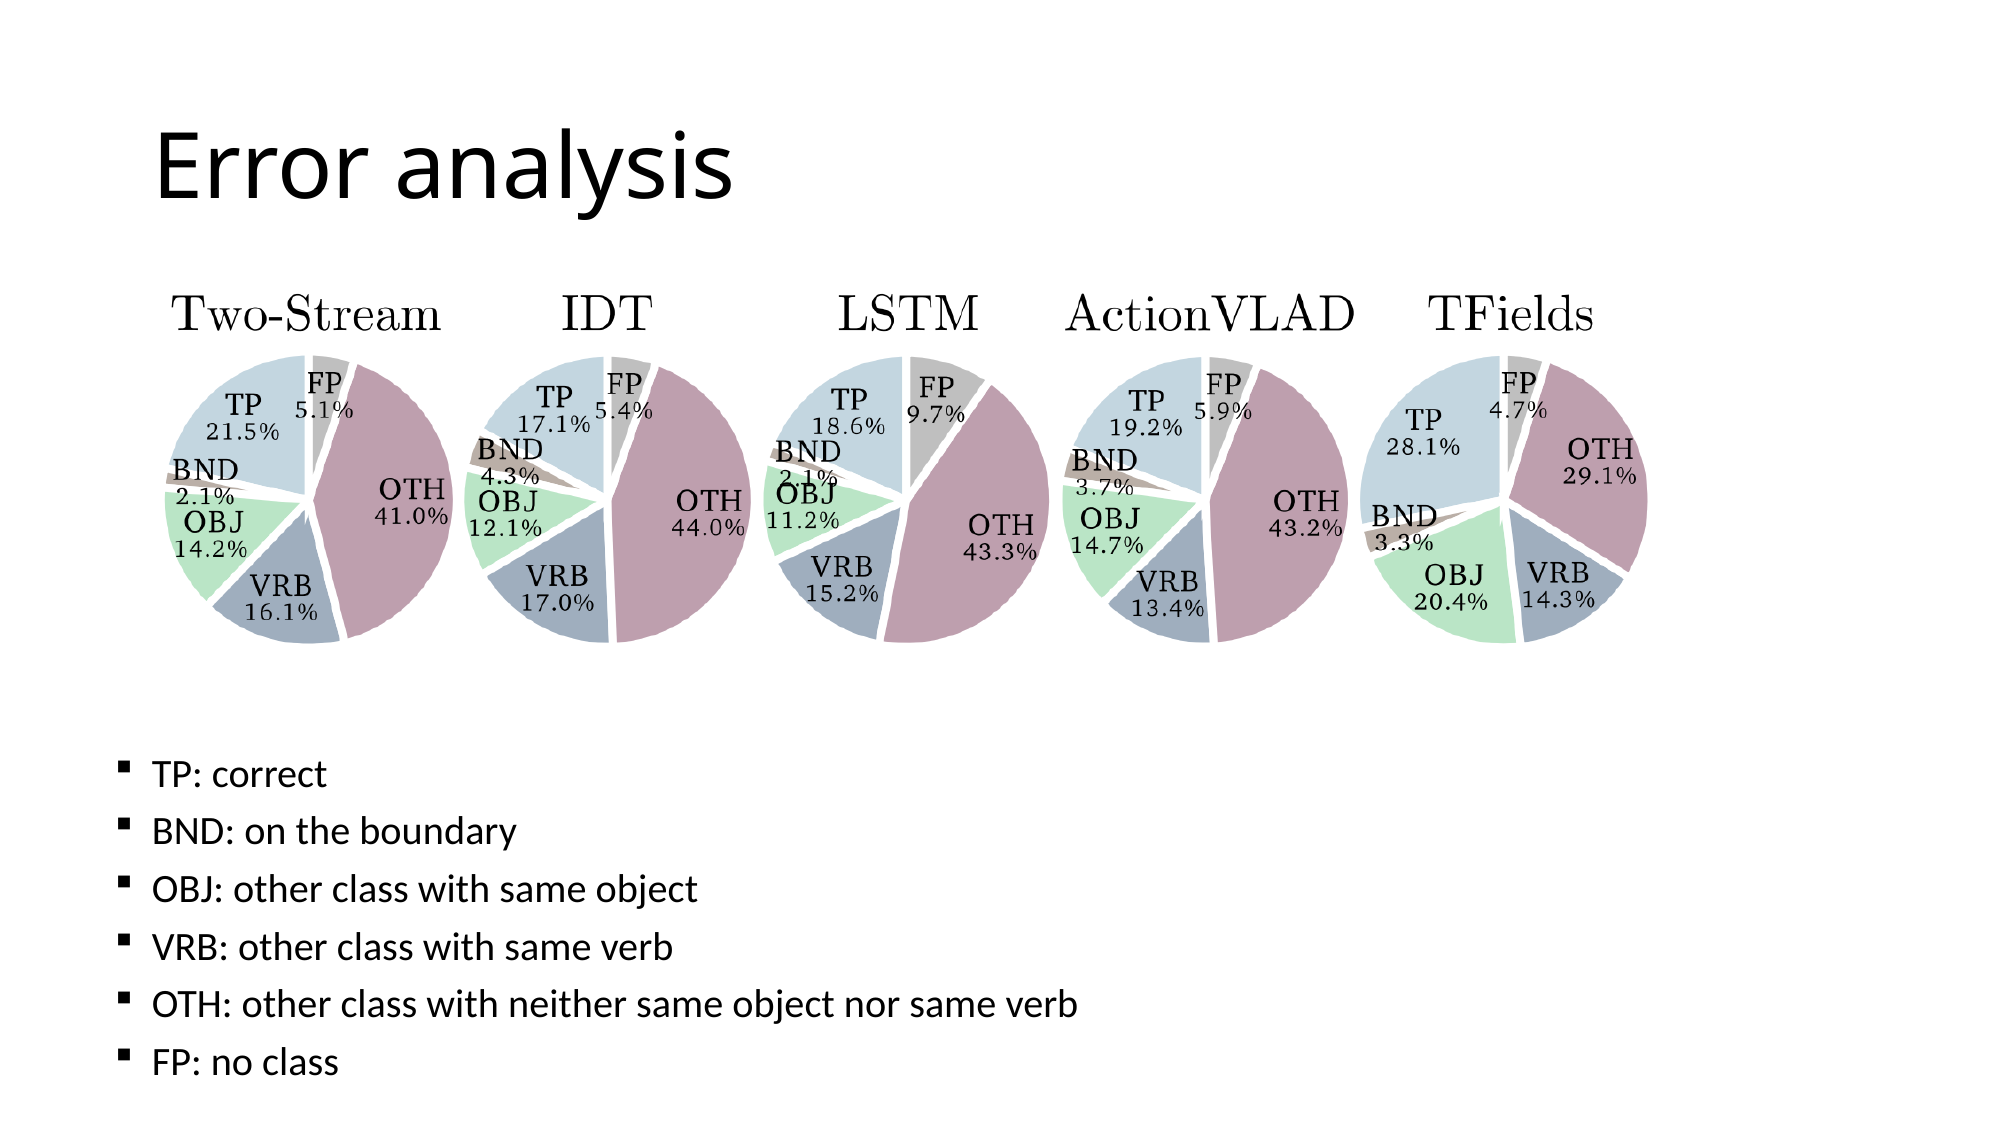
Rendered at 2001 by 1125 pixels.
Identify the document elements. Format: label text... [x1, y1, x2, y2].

picture [137, 277, 1693, 662]
list TP: correct BND: on the boundary OBJ: other class with same object VRB: other class with same verb OTH: other class with neither same object nor same verb FP: no class [99, 744, 1863, 1094]
title Error analysis [137, 59, 1863, 278]
